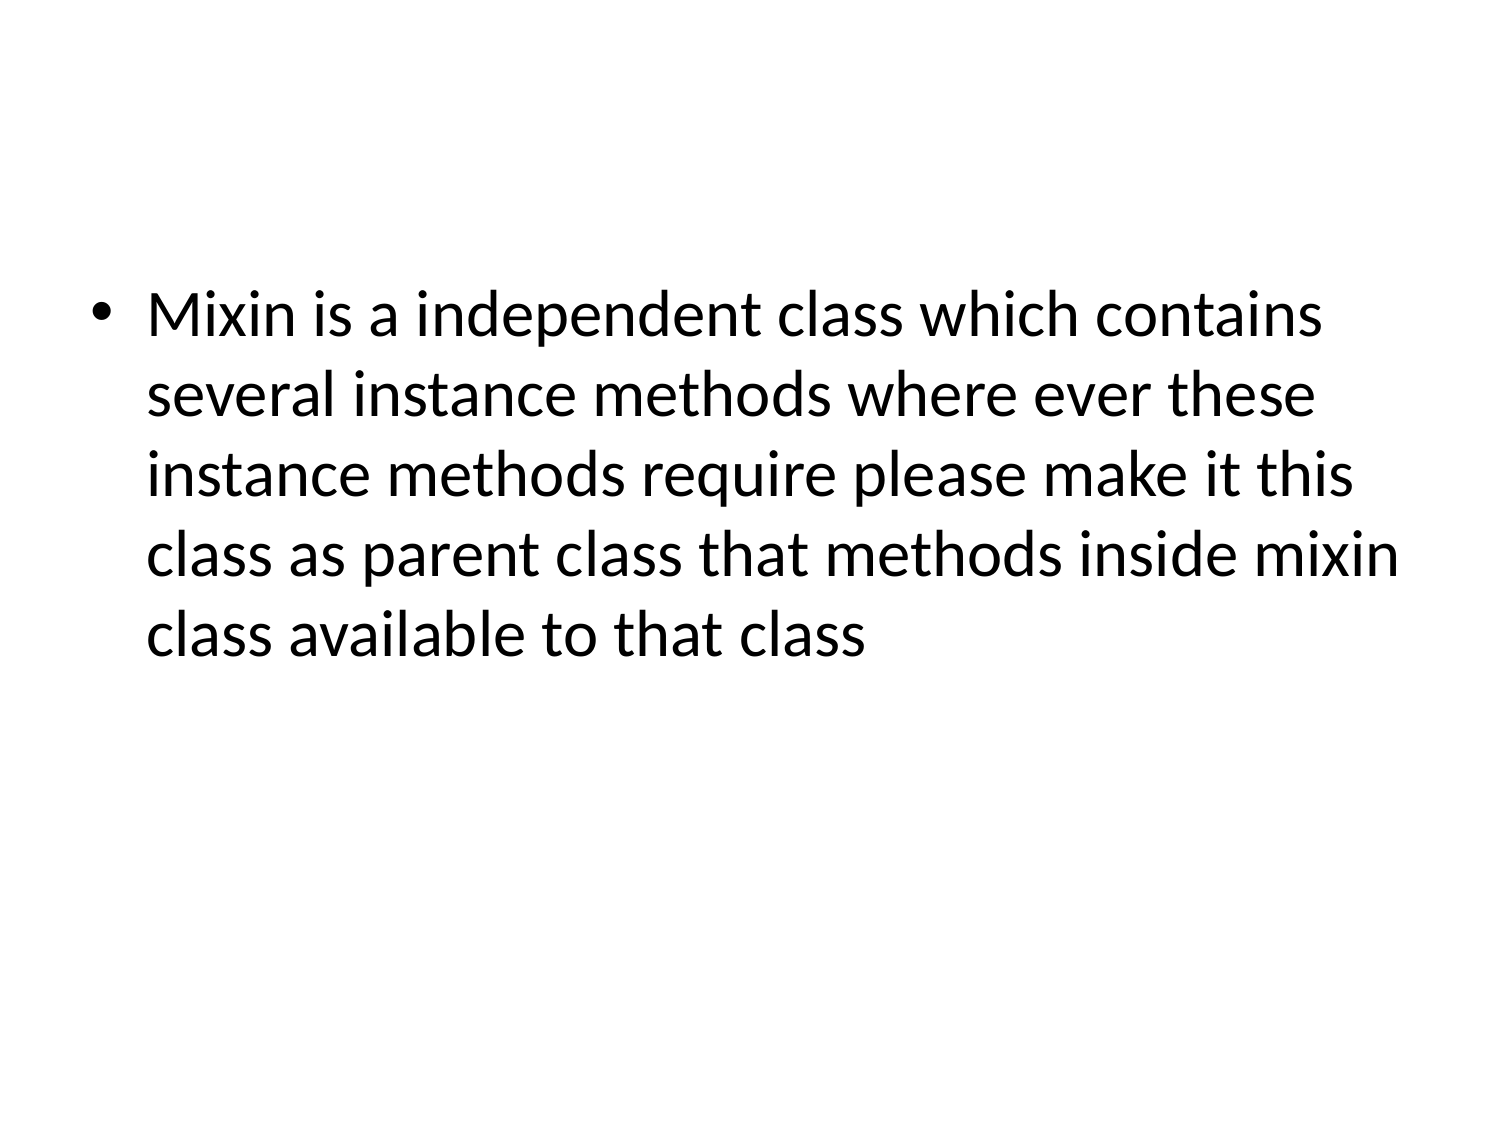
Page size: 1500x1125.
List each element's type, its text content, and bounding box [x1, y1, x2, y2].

list Mixin is a independent class which contains several instance methods where ever these instance methods require please make it this class as parent class that methods inside mixin class available to that class [75, 262, 1425, 1005]
